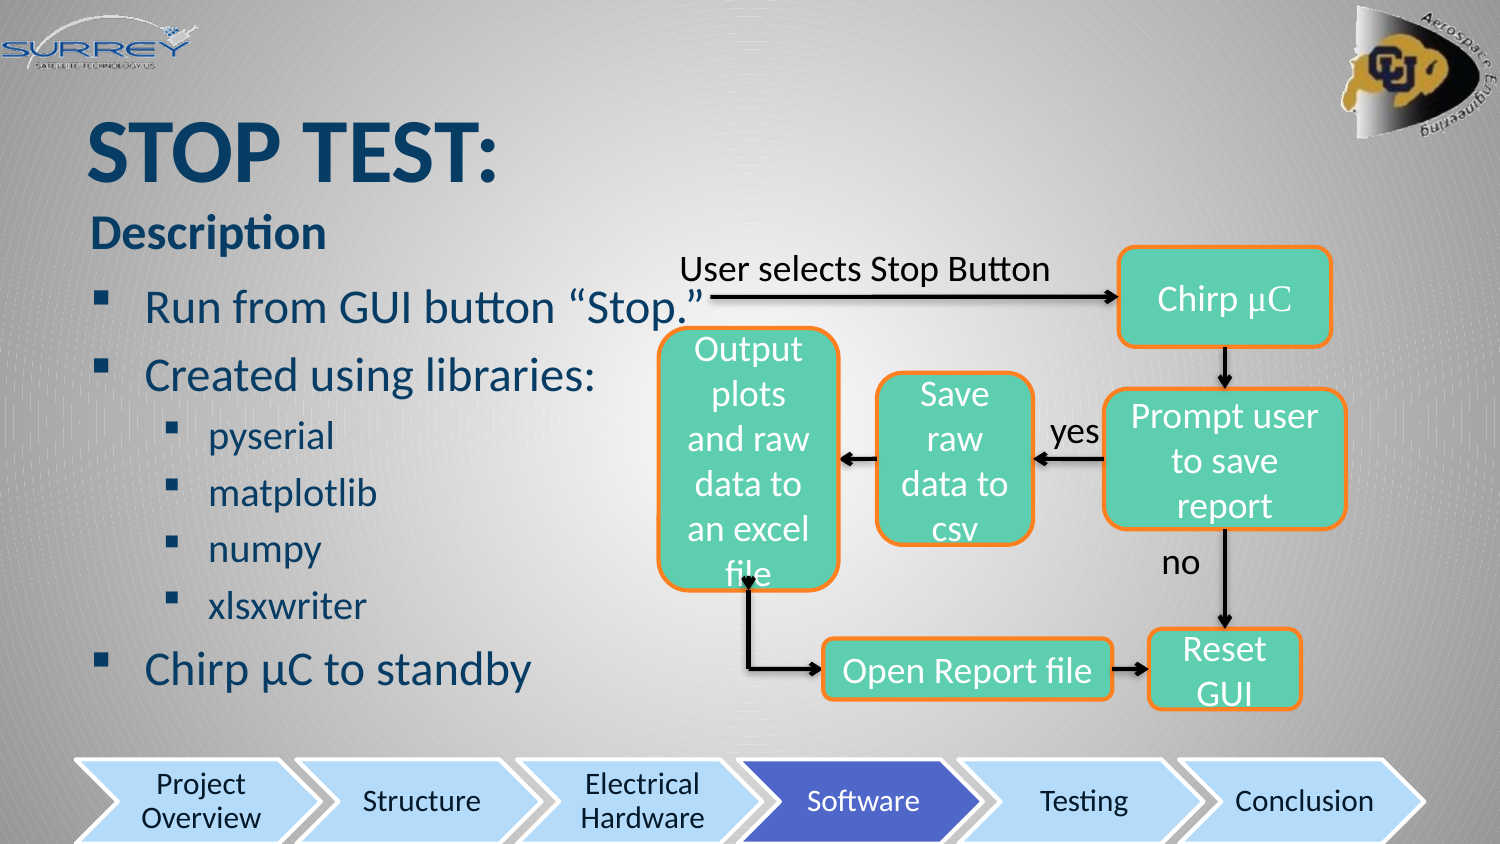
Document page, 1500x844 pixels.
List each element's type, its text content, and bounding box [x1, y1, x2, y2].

title STOP TEST: [70, 75, 1421, 216]
list Description [75, 216, 738, 267]
text_box yes [1035, 398, 1116, 458]
text_box Open Report file [821, 636, 1115, 702]
text_box Save raw data to csv [874, 370, 1036, 547]
list Run from GUI button “Stop.” Created using libraries: pyserial matplotlib numpy xlsxwriter Chirp μC to standby [75, 267, 738, 754]
text_box Output plots and raw data to an excel file [656, 325, 841, 593]
picture [0, 0, 201, 120]
text_box Prompt user to save report [1101, 386, 1349, 532]
text_box Reset GUI [1146, 626, 1304, 712]
text_box Chirp μC [1116, 244, 1334, 349]
text_box no [1146, 529, 1216, 590]
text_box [74, 759, 1426, 844]
picture [1341, 0, 1500, 151]
text_box User selects Stop Button [664, 236, 1067, 296]
